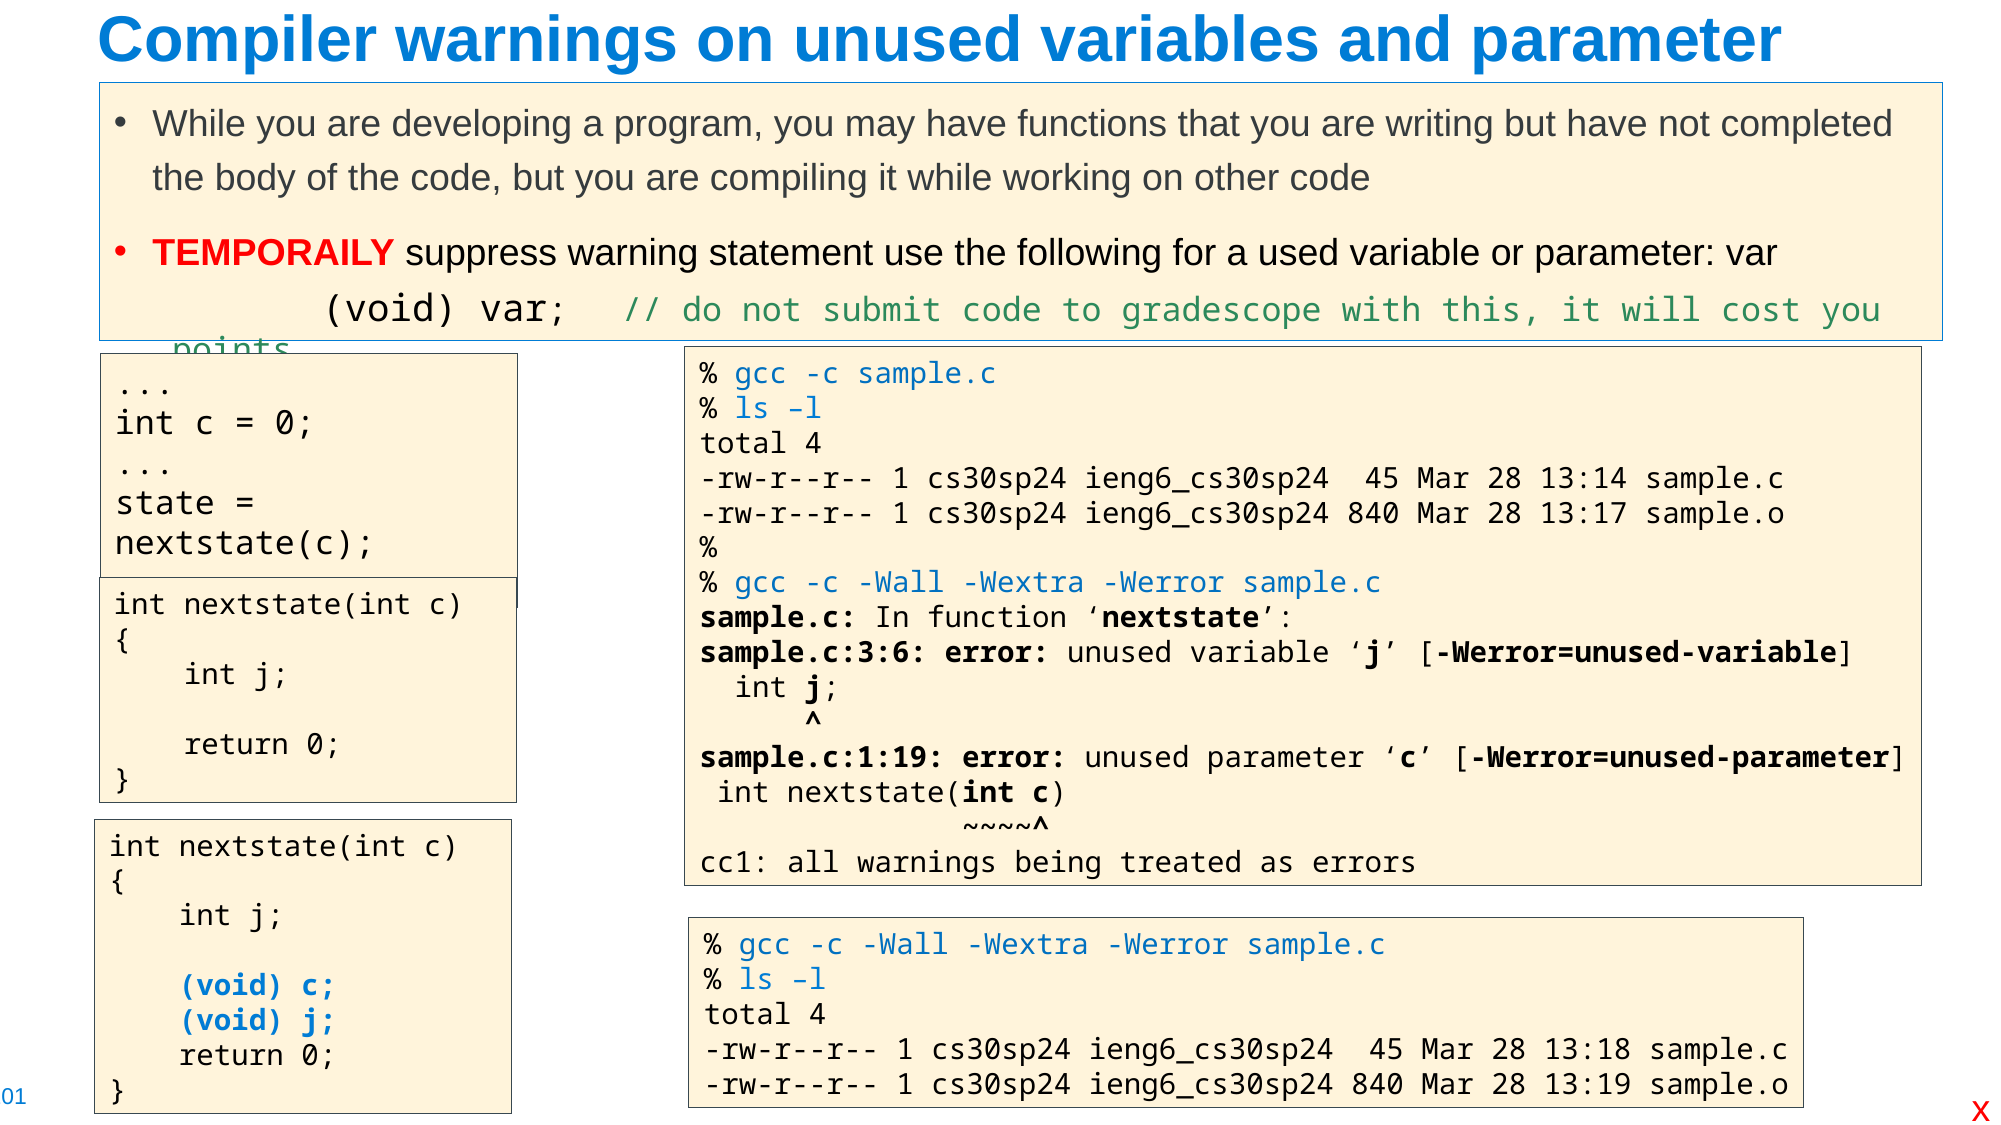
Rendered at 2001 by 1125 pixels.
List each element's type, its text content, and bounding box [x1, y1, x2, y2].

list While you are developing a program, you may have functions that you are writing but have not completed the body of the code, but you are compiling it while working on other code TEMPORAILY suppress warning statement use the following for a used variable or parameter: var (void) var; // do not submit code to gradescope with this, it will cost you points…. [99, 82, 1943, 341]
text_box int nextstate(int c) { int j; return 0; } [99, 577, 517, 803]
text_box % gcc -c -Wall -Wextra -Werror sample.c % ls –l total 4 -rw-r--r-- 1 cs30sp24 ieng6_cs30sp24 45 Mar 28 13:18 sample.c -rw-r--r-- 1 cs30sp24 ieng6_cs30sp24 840 Mar 28 13:19 sample.o [688, 917, 1804, 1108]
title Compiler warnings on unused variables and parameter [82, 19, 1808, 83]
text_box int nextstate(int c) { int j; (void) c; (void) j; return 0; } [94, 819, 512, 1114]
text_box x [1956, 1076, 2000, 1125]
text_box ... int c = 0; ... state = nextstate(c); ... [100, 353, 518, 608]
text_box % gcc -c sample.c % ls –l total 4 -rw-r--r-- 1 cs30sp24 ieng6_cs30sp24 45 Mar 28 13:14 sample.c -rw-r--r-- 1 cs30sp24 ieng6_cs30sp24 840 Mar 28 13:17 sample.o % % gcc -c -Wall -Wextra -Werror sample.c sample.c: In function ‘nextstate’: sample.c:3:6: error: unused variable ‘j’ [-Werror=unused-variable] int j; ^ sample.c:1:19: error: unused parameter ‘c’ [-Werror=unused-parameter] int nextstate(int c) ~~~~^ cc1: all warnings being treated as errors [684, 346, 1922, 886]
